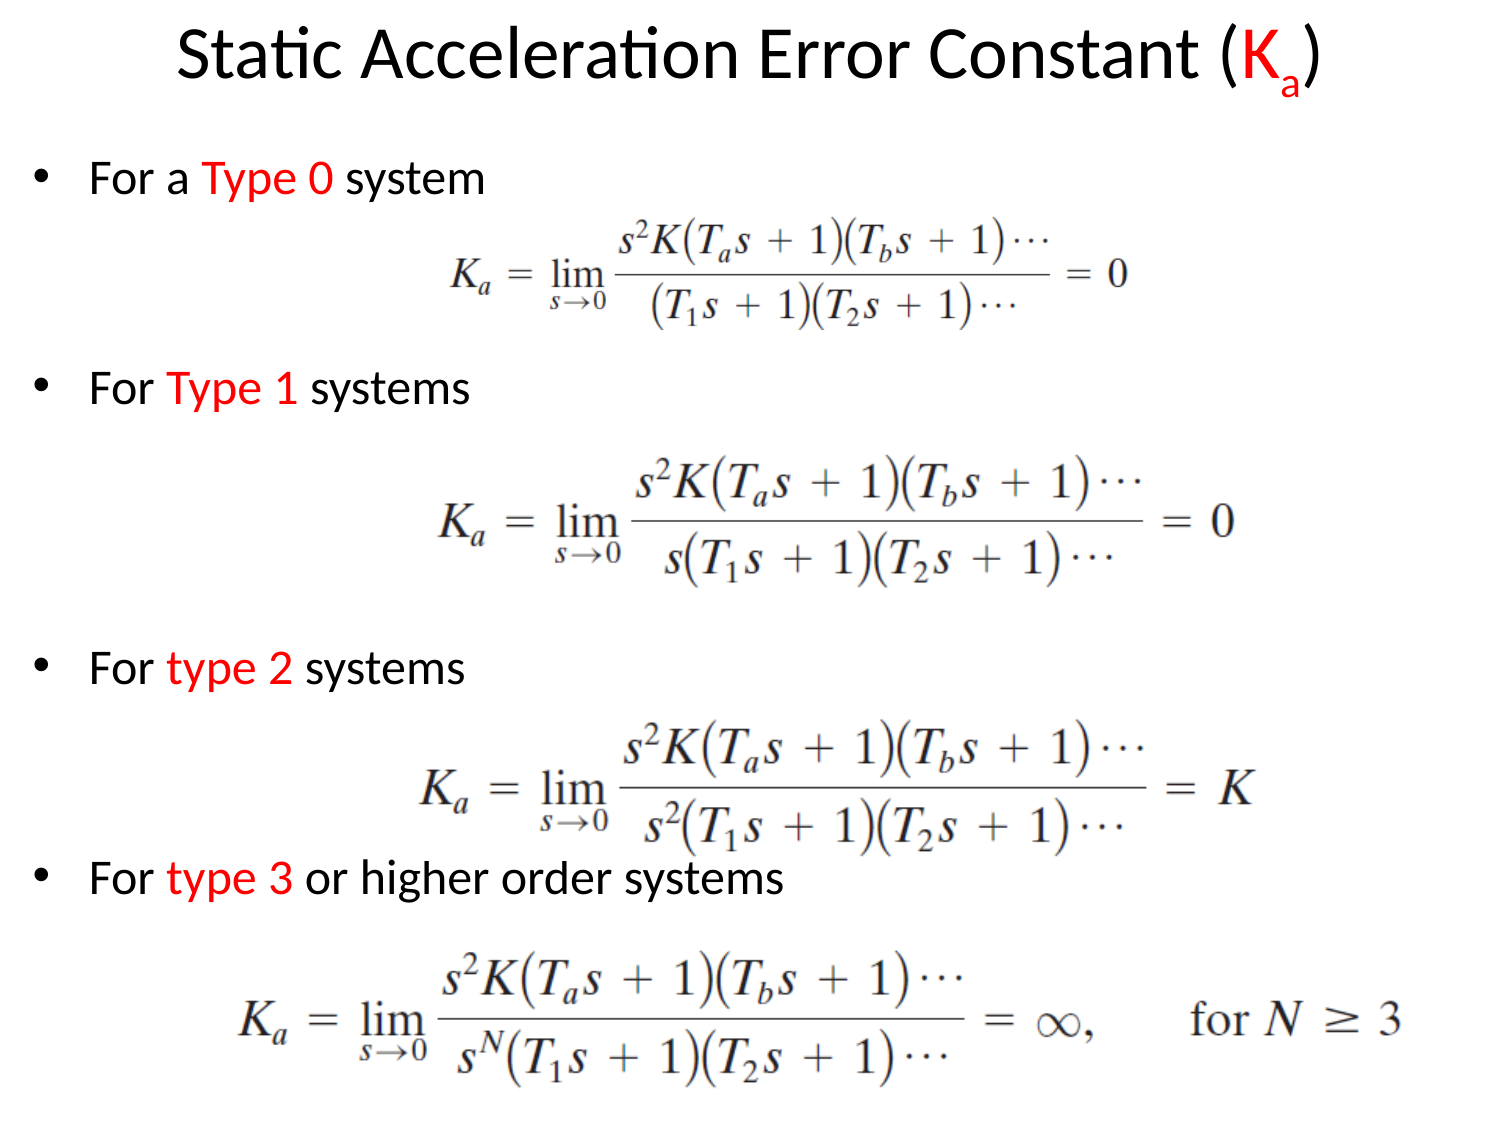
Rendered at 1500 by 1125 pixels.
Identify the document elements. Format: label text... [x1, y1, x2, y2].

title Static Acceleration Error Constant (Ka) [75, 0, 1425, 115]
picture [430, 445, 1246, 599]
picture [407, 703, 1267, 861]
picture [229, 940, 1415, 1104]
list For a Type 0 system For Type 1 systems For type 2 systems For type 3 or higher order systems [17, 137, 1447, 1083]
picture [442, 207, 1134, 330]
